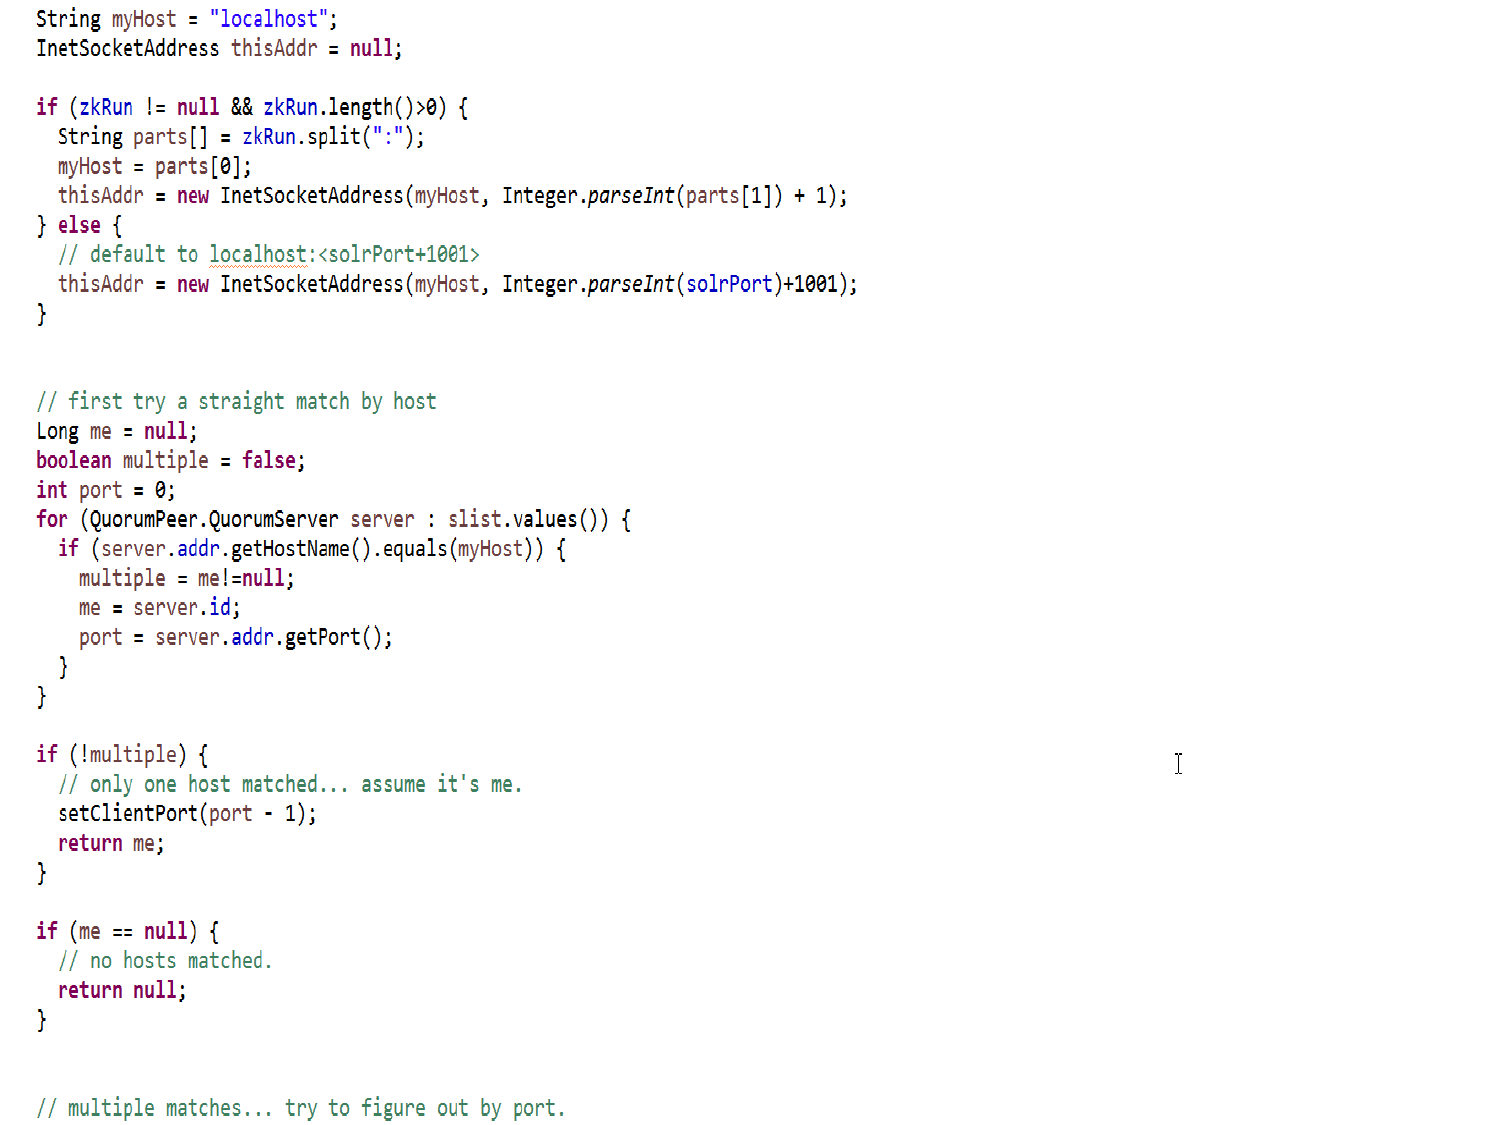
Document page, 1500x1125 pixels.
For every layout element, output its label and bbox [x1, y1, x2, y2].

list [0, 0, 1500, 1125]
